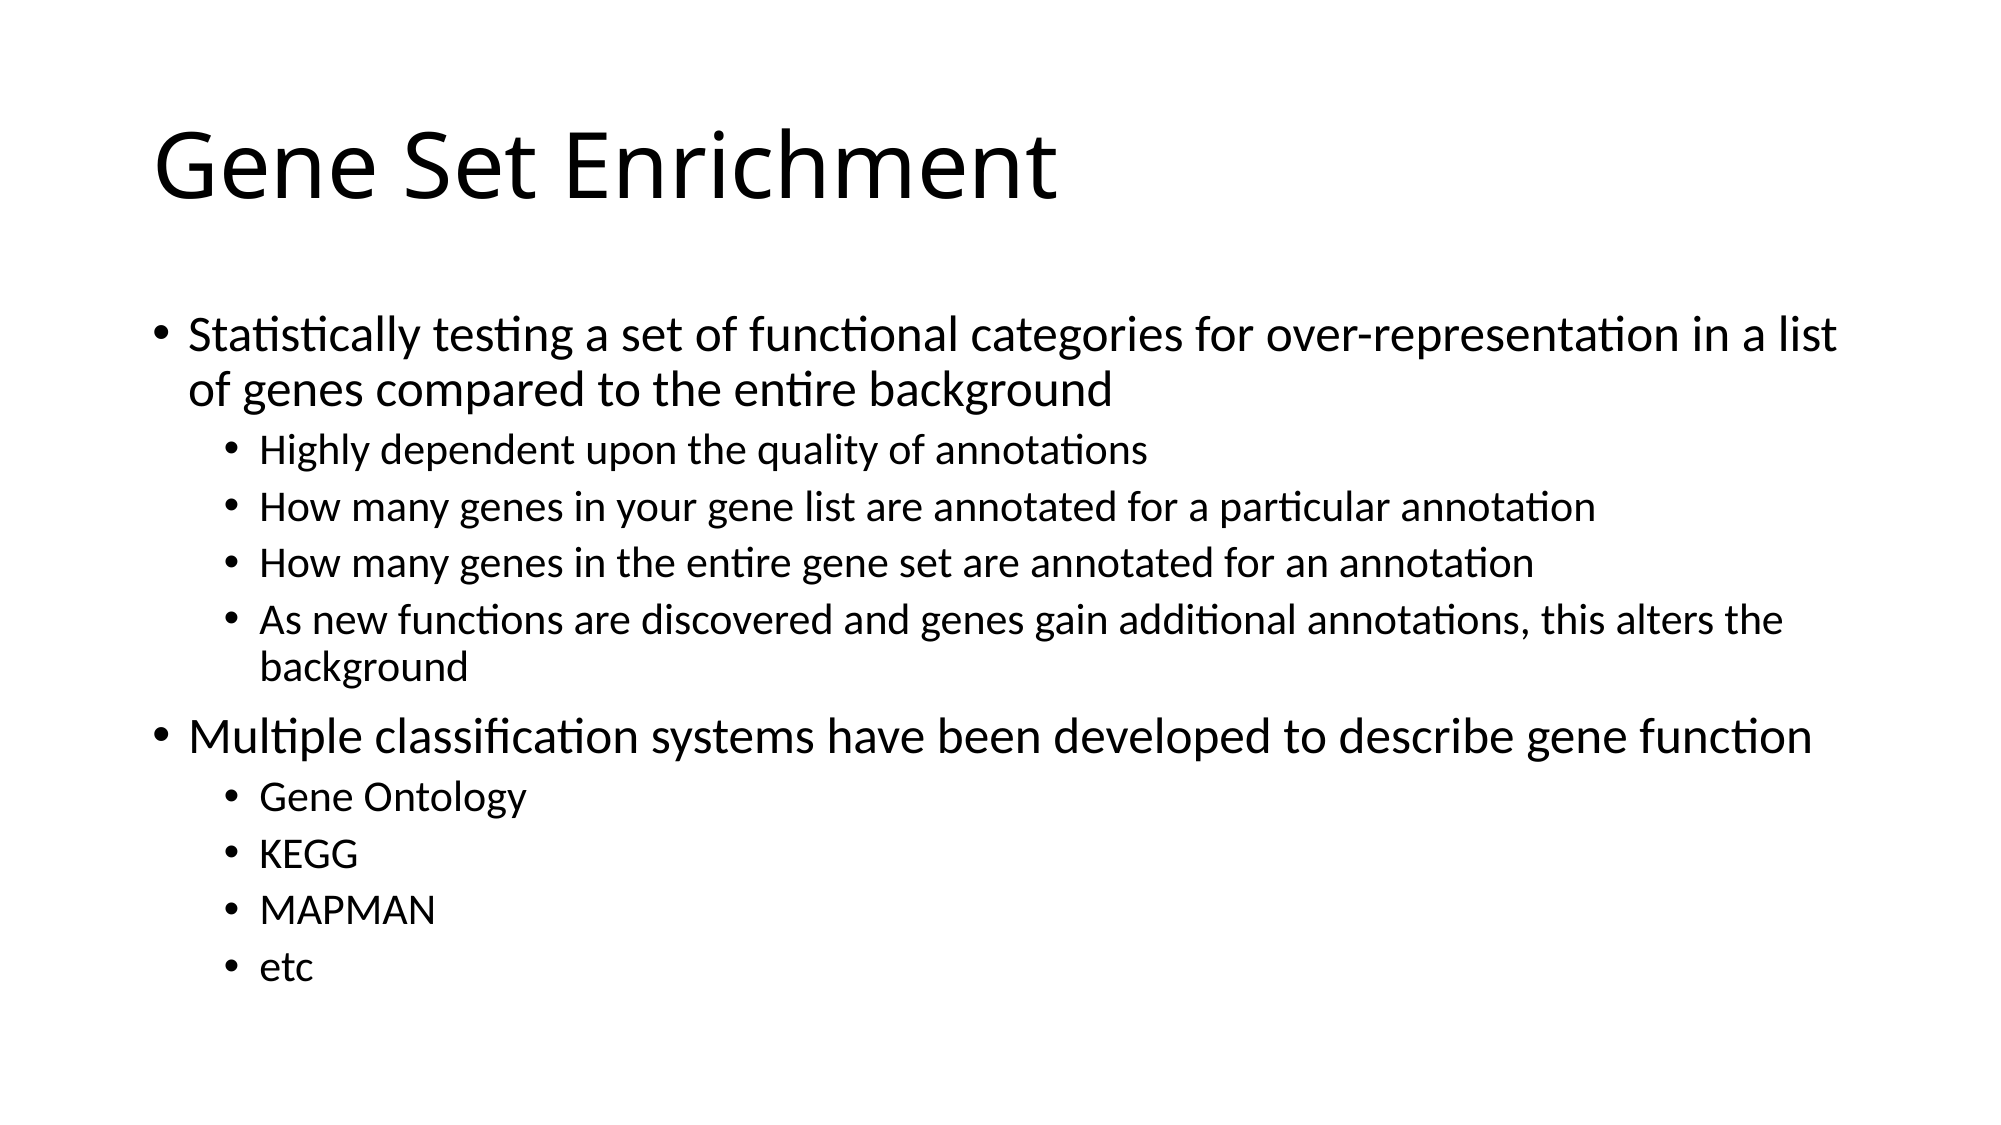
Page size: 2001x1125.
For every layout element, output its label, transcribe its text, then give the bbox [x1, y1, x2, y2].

title Gene Set Enrichment [137, 59, 1863, 278]
list Statistically testing a set of functional categories for over-representation in a list of genes compared to the entire background Highly dependent upon the quality of annotations How many genes in your gene list are annotated for a particular annotation How many genes in the entire gene set are annotated for an annotation As new functions are discovered and genes gain additional annotations, this alters the background Multiple classification systems have been developed to describe gene function Gene Ontology KEGG MAPMAN etc [137, 299, 1863, 1014]
